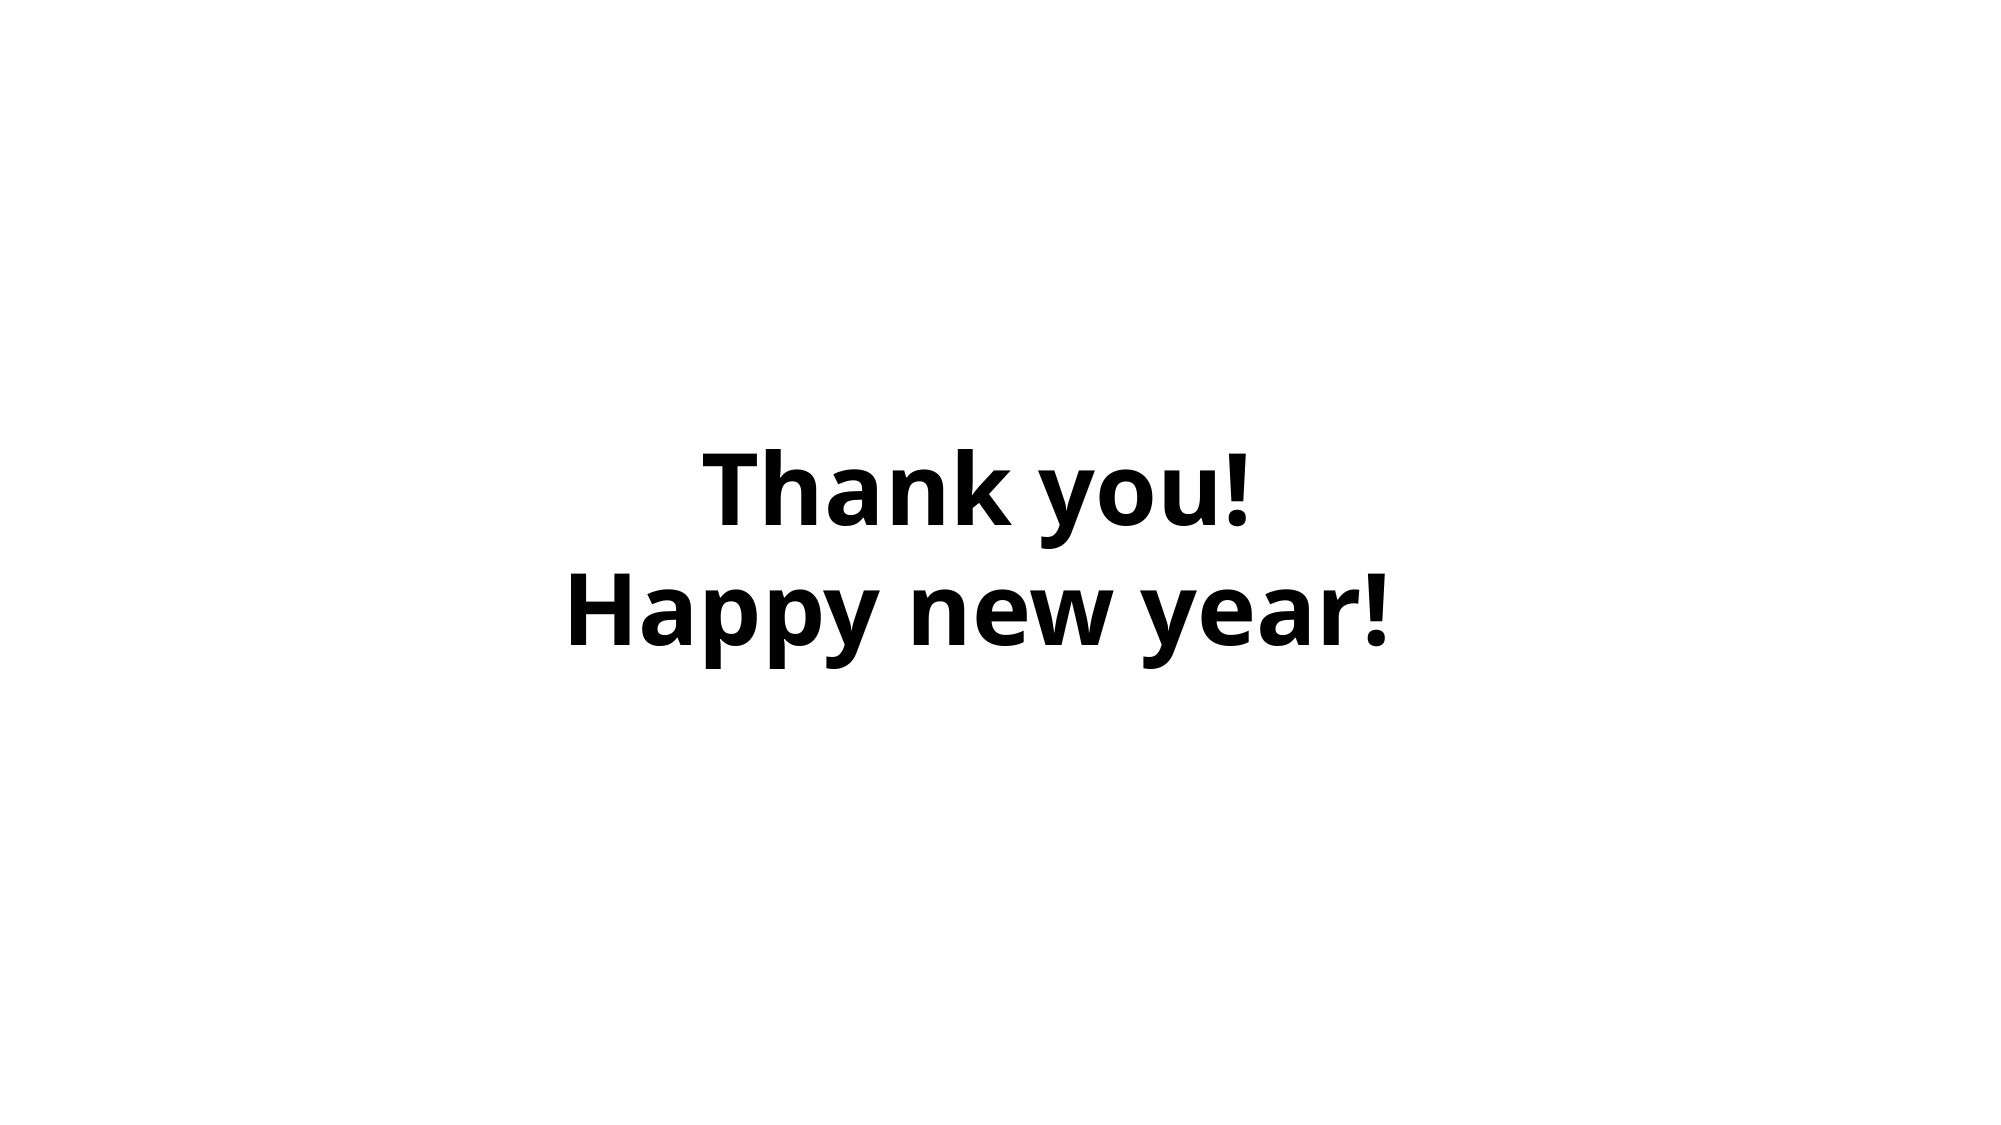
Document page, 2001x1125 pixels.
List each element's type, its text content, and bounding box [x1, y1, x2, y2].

text_box Thank you! Happy new year! [547, 417, 1407, 673]
